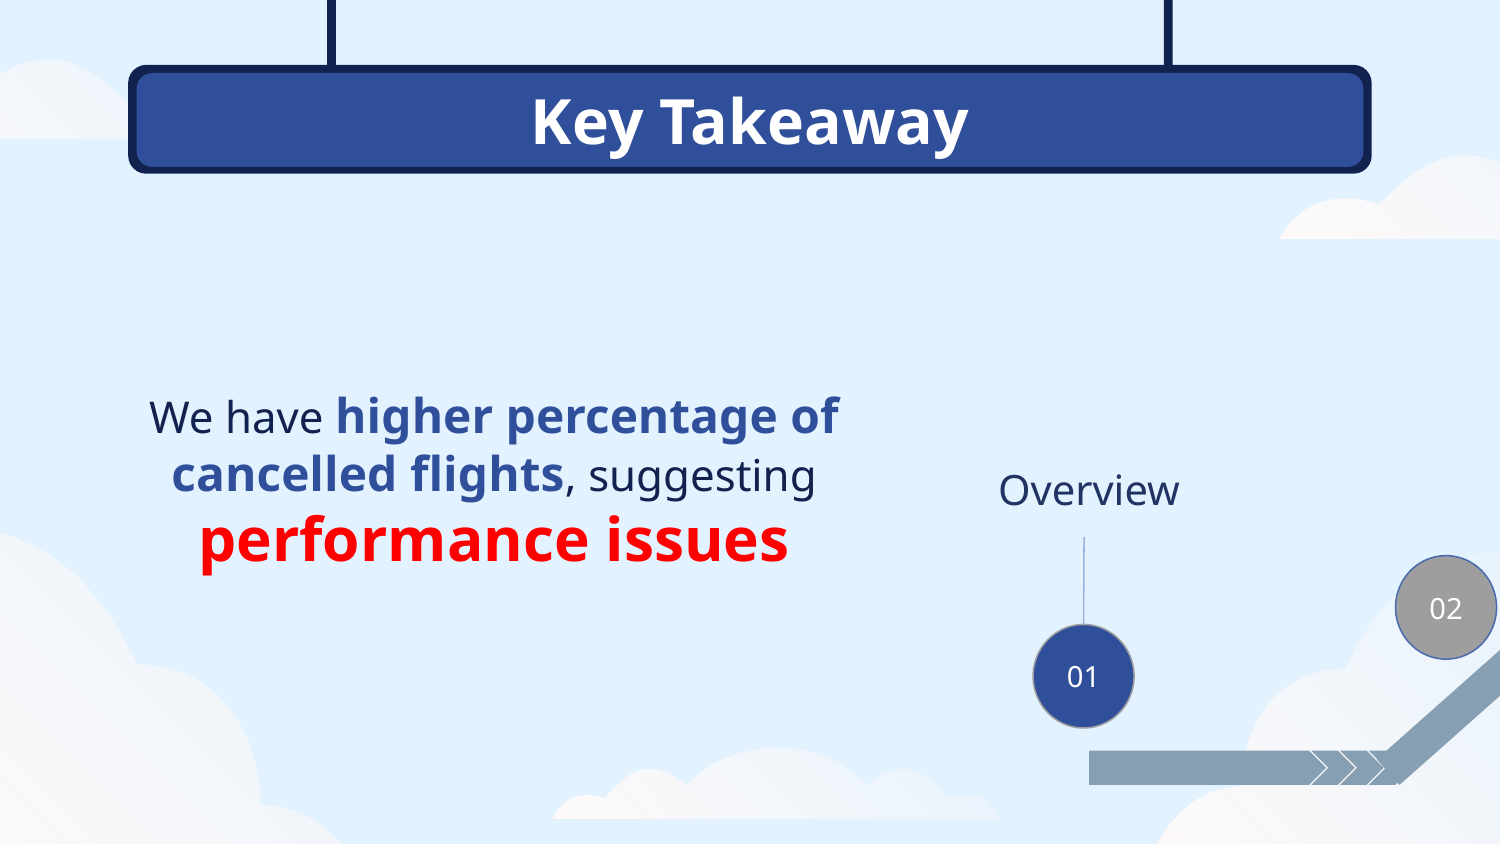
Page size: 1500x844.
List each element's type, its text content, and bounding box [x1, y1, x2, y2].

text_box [1316, 566, 1500, 602]
list We have higher percentage of cancelled flights, suggesting performance issues [119, 232, 869, 728]
text_box 02 [1395, 610, 1497, 660]
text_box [1088, 750, 1413, 786]
text_box 01 [1033, 624, 1135, 728]
text_box 02 [1417, 555, 1475, 565]
text_box Overview [983, 449, 1327, 530]
title Key Takeaway [88, 72, 1412, 167]
